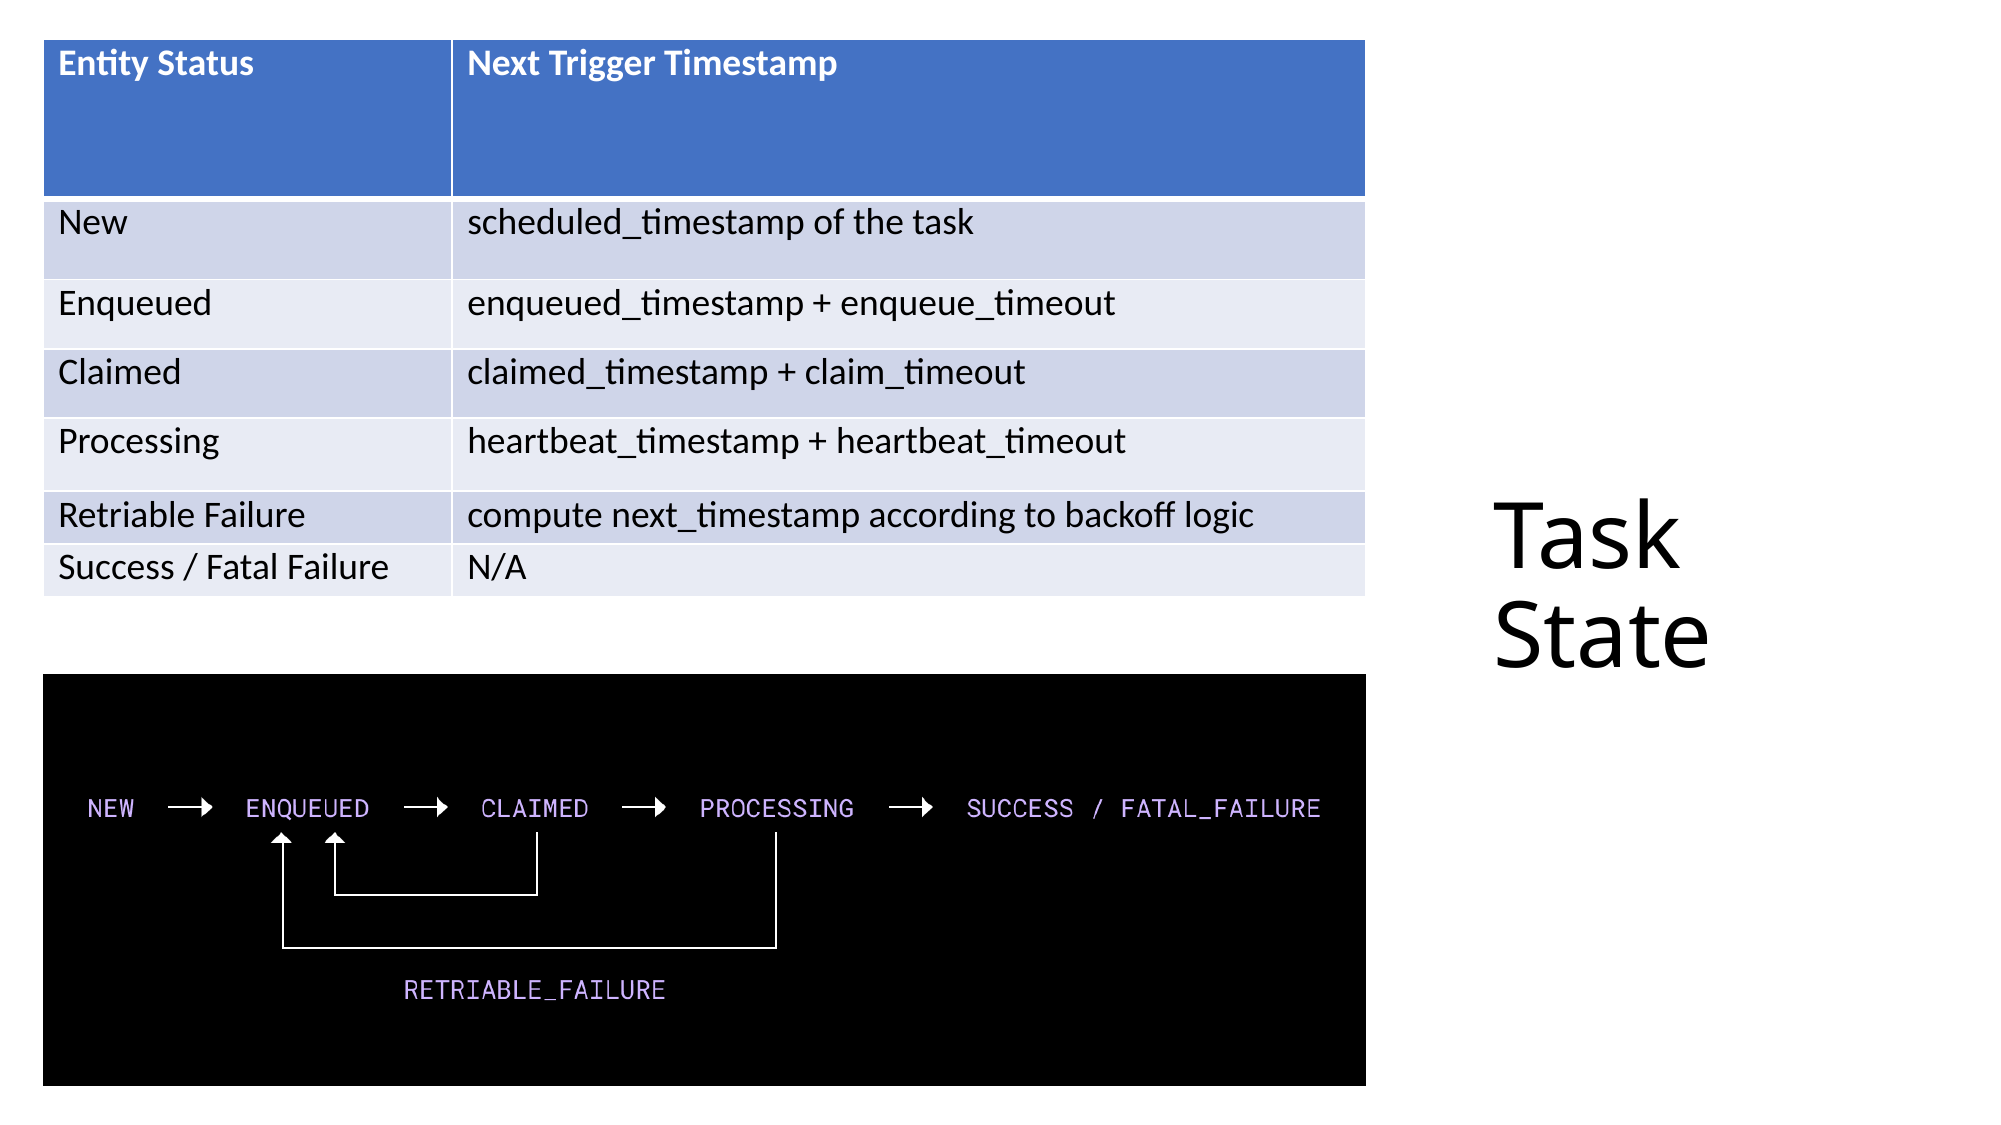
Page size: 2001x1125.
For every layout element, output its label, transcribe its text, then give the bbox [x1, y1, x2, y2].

table_cell Processing [44, 419, 451, 490]
table_cell Claimed [44, 350, 451, 417]
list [43, 674, 1366, 1086]
table_header Entity Status [44, 40, 451, 196]
table_cell claimed_timestamp + claim_timeout [453, 350, 1365, 417]
table_cell New [44, 202, 451, 279]
table_cell enqueued_timestamp + enqueue_timeout [453, 280, 1365, 348]
table_cell Retriable Failure [44, 492, 451, 543]
table_cell scheduled_timestamp of the task [453, 202, 1365, 279]
table_cell Enqueued [44, 280, 451, 348]
table_cell N/A [453, 545, 1365, 596]
table_cell compute next_timestamp according to backoff logic [453, 492, 1365, 543]
table_cell heartbeat_timestamp + heartbeat_timeout [453, 419, 1365, 490]
table_cell Success / Fatal Failure [44, 545, 451, 596]
title Task State [1478, 479, 1897, 697]
table_header Next Trigger Timestamp [453, 40, 1365, 196]
